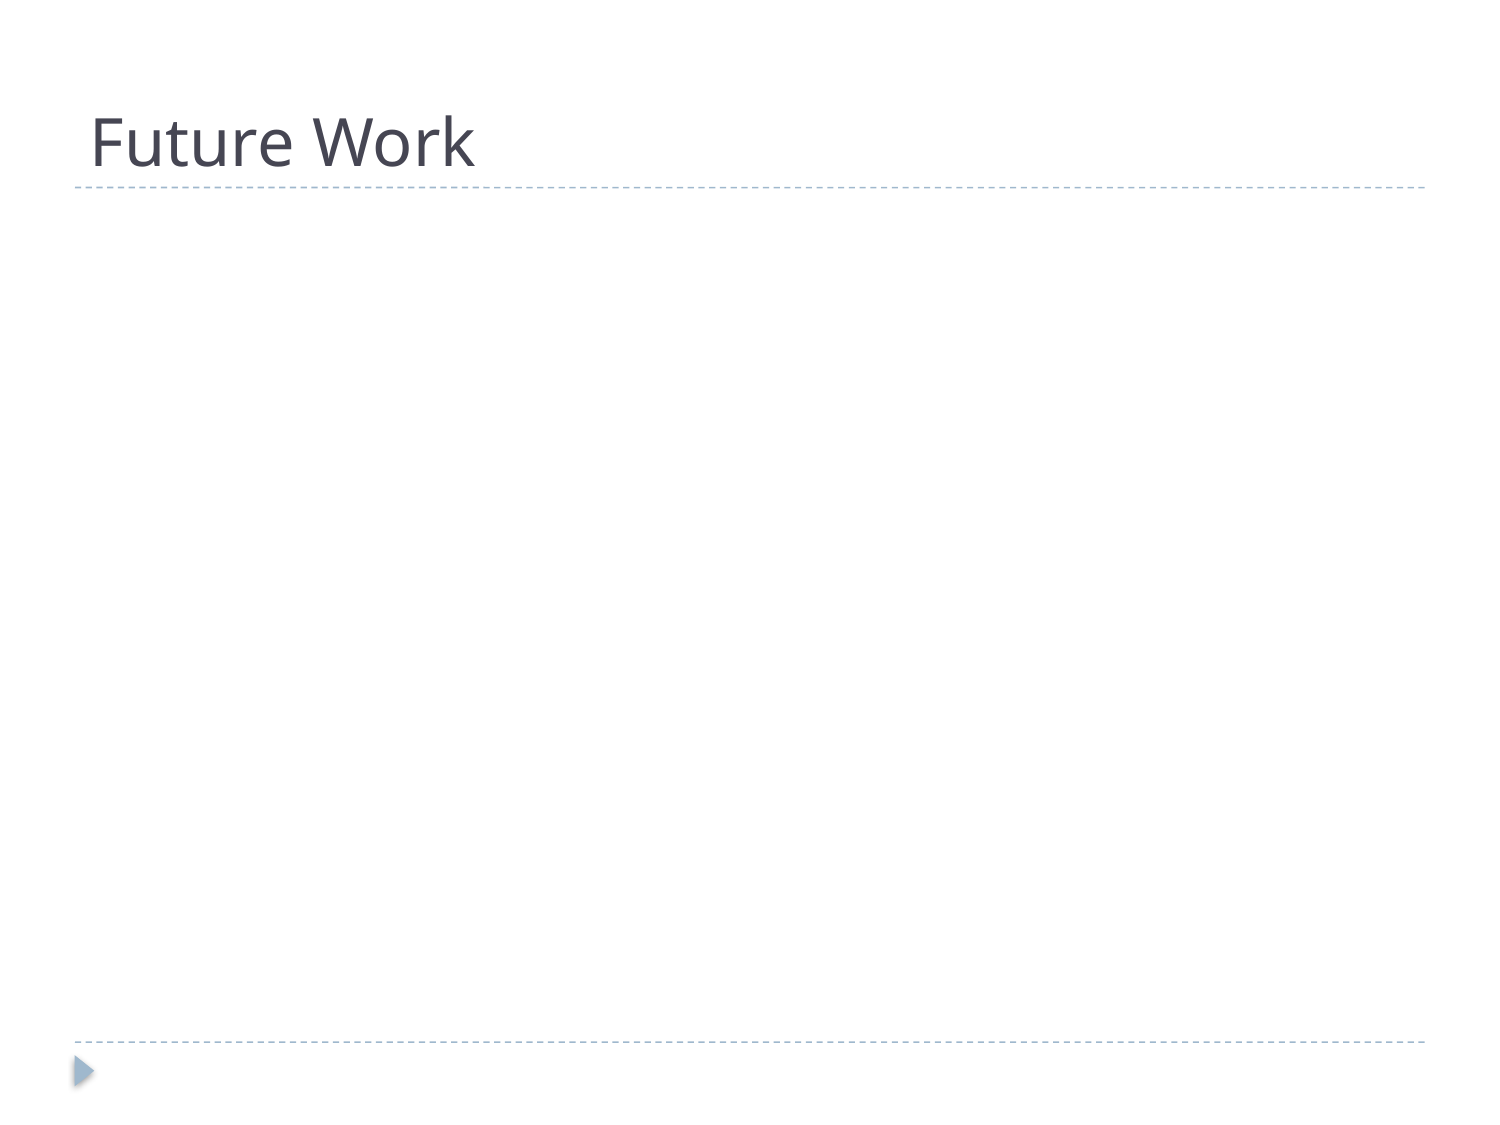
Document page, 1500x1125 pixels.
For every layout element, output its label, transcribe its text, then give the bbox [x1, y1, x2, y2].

title Future Work [75, 24, 1425, 188]
